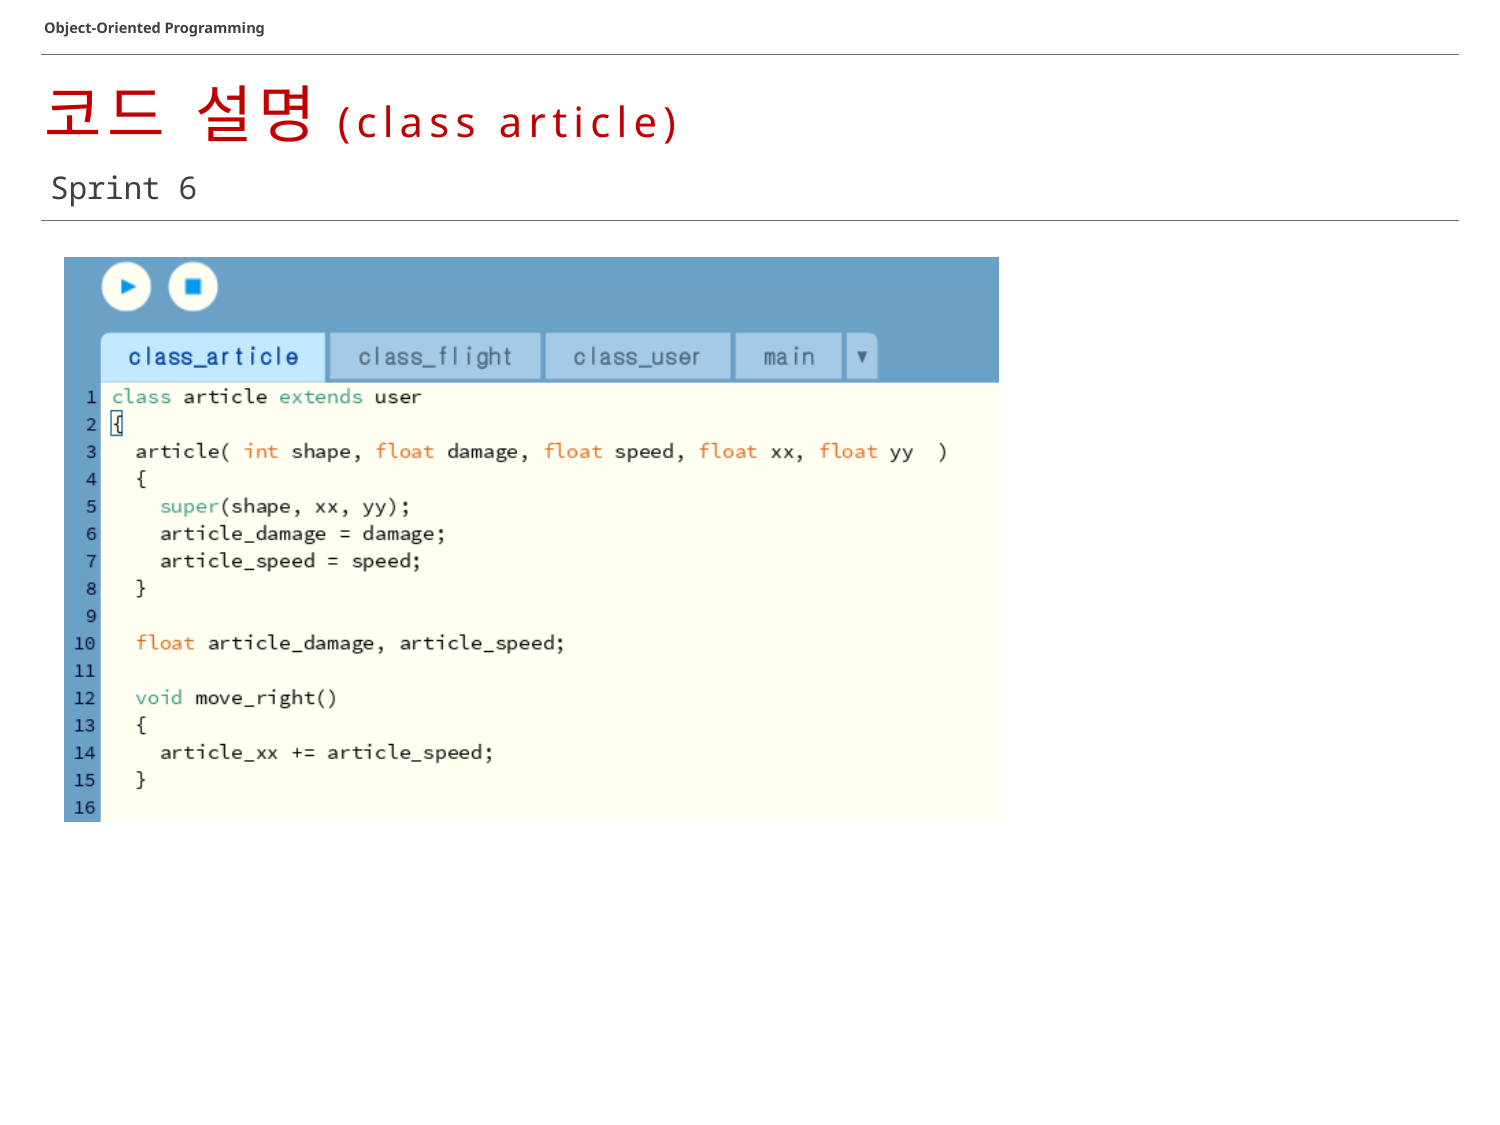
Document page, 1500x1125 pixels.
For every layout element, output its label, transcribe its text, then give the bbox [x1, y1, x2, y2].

text_box 코드 설명(class article) [29, 75, 727, 158]
text_box Object-Oriented Programming [29, 15, 414, 44]
picture [64, 257, 999, 823]
text_box Sprint 6 [35, 153, 1465, 213]
